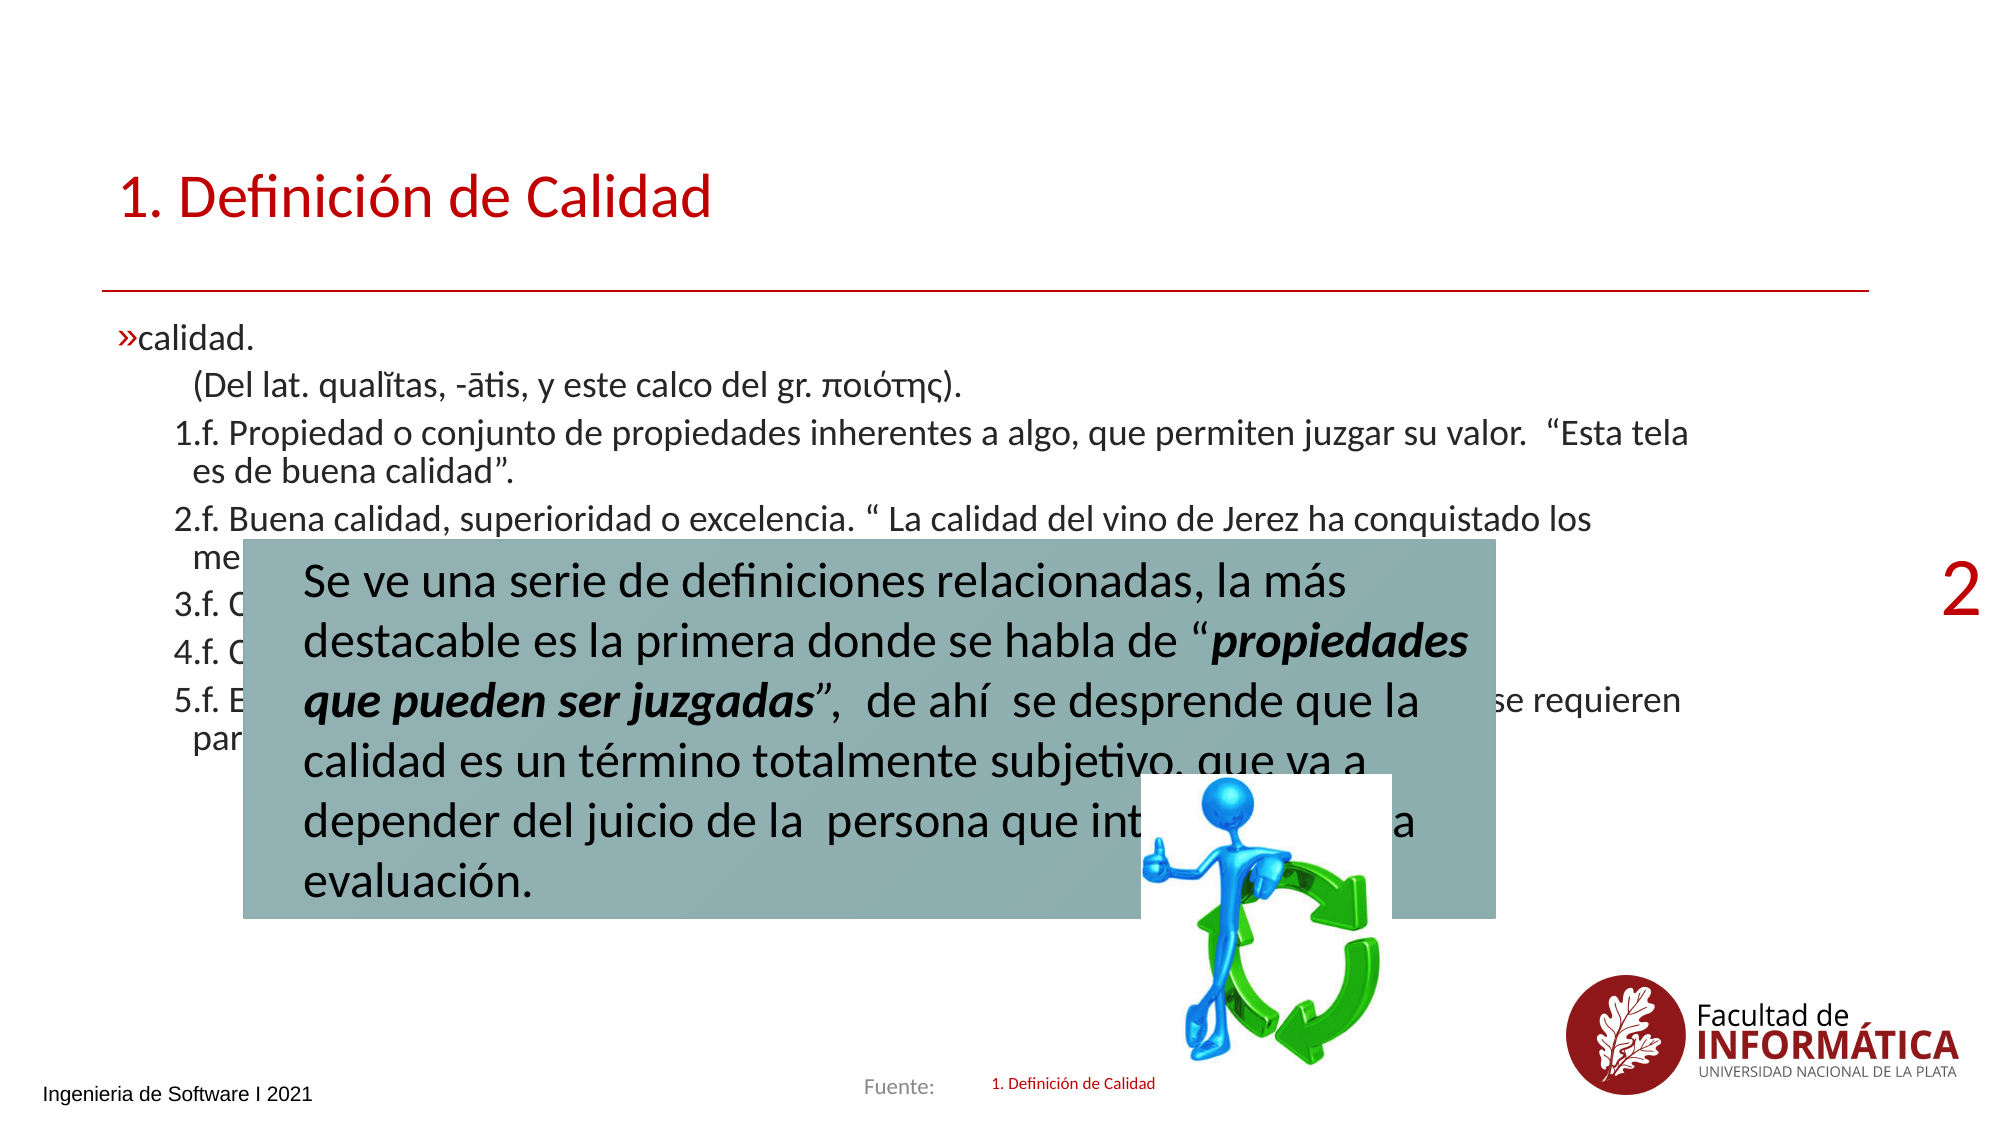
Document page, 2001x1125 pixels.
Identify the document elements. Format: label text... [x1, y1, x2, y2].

title 1. Definición de Calidad [102, 105, 1870, 291]
list calidad. (Del lat. qualĭtas, -ātis, y este calco del gr. ποιότης). f. Propiedad o conjunto de propiedades inherentes a algo, que permiten juzgar su valor. “Esta tela es de buena calidad”. f. Buena calidad, superioridad o excelencia. “ La calidad del vino de Jerez ha conquistado los mercados”. f. Carácter, genio, índole. f. Condición o requisito que se pone en un contrato. f. Estado de una persona, naturaleza, edad y demás circunstancias y condiciones que se requieren para un cargo o dignidad. [102, 312, 1709, 1047]
list 1. Definición de Calidad [976, 1067, 1332, 1118]
footer Ingenieria de Software I 2021 [27, 1075, 382, 1111]
picture [1566, 975, 1959, 1095]
picture [1141, 774, 1392, 1067]
slide_number 2 [1709, 467, 1998, 640]
text_box Se ve una serie de definiciones relacionadas, la más destacable es la primera donde se habla de “propiedades que pueden ser juzgadas”, de ahí se desprende que la calidad es un término totalmente subjetivo, que va a depender del juicio de la persona que intervenga en la evaluación. [243, 539, 1495, 918]
